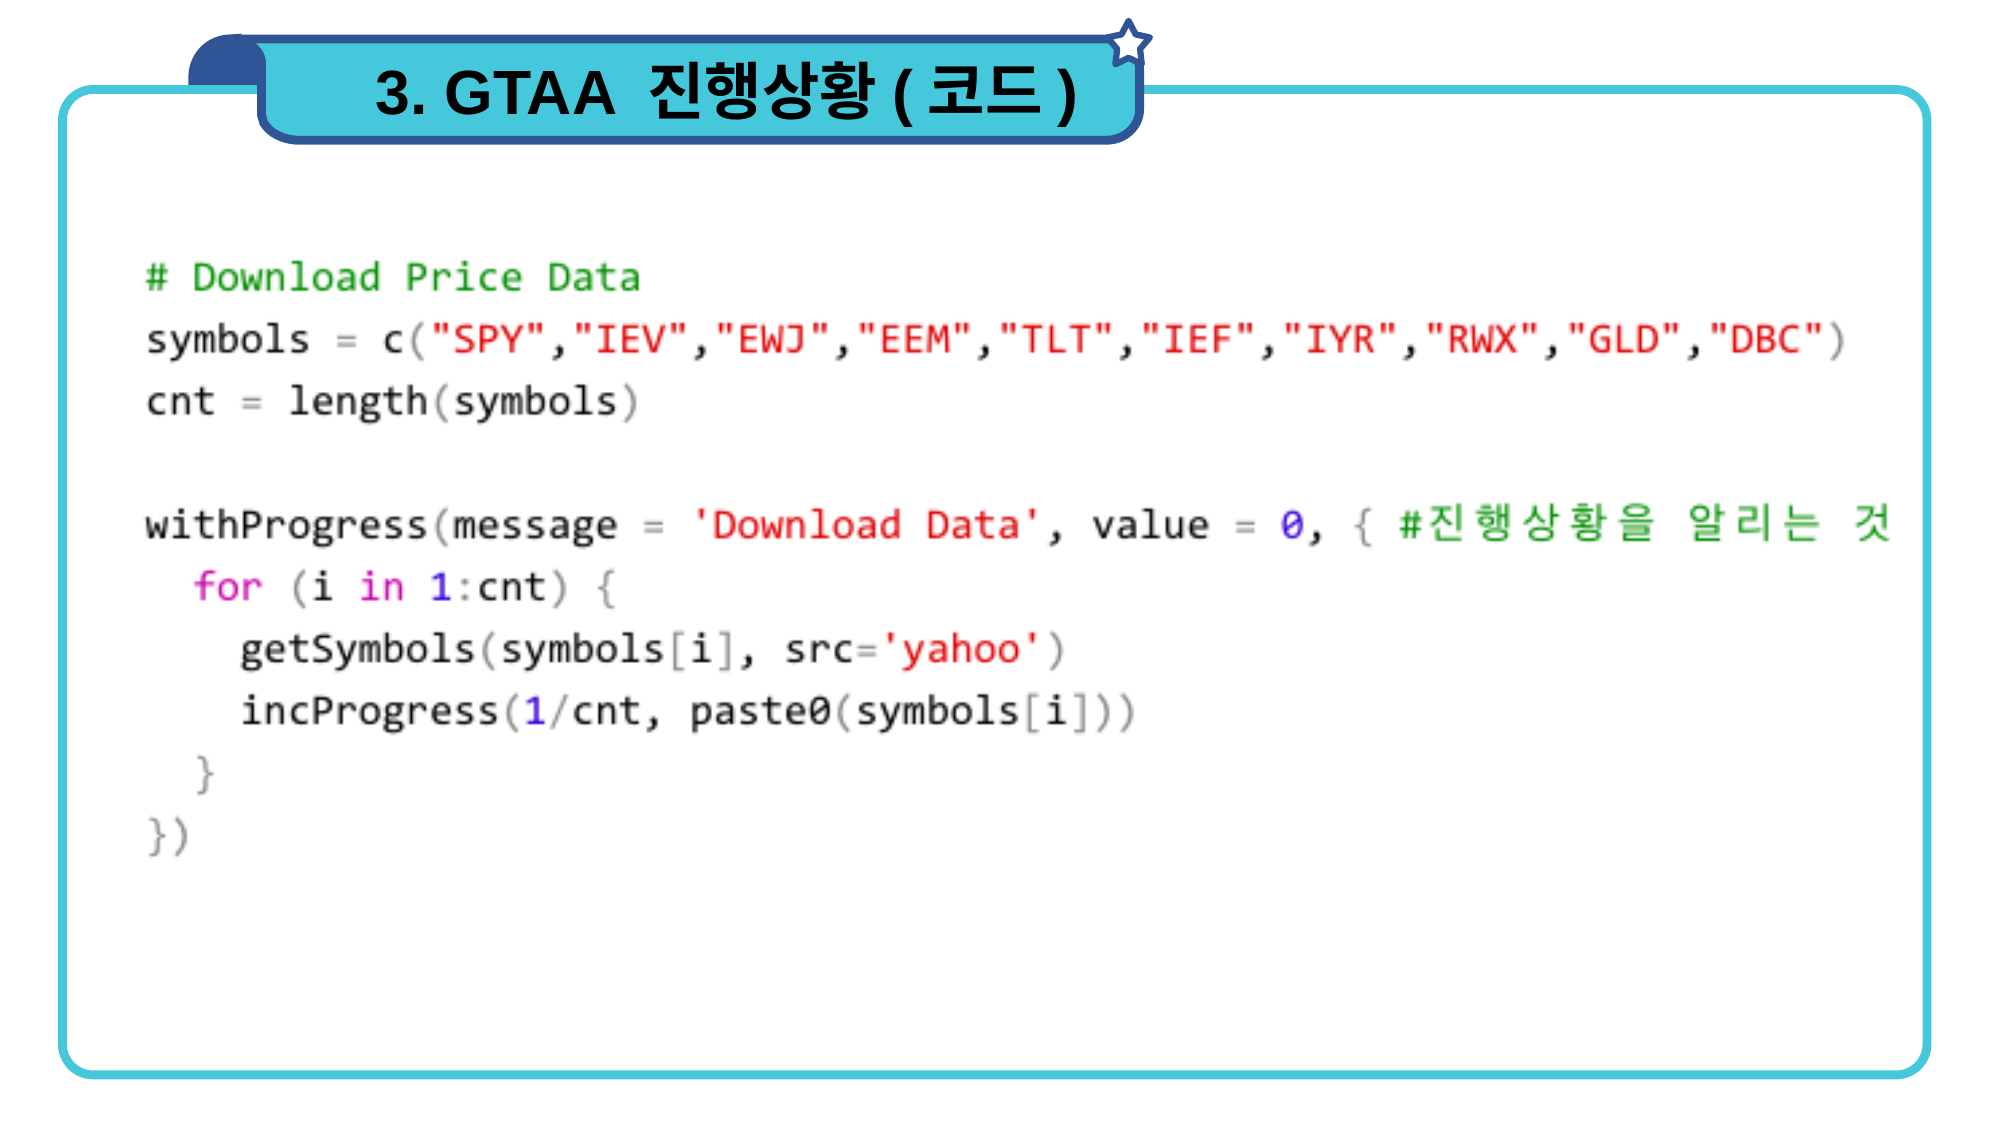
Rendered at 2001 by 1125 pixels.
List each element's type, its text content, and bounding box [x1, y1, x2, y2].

text_box [61, 88, 1929, 1076]
picture [115, 251, 1917, 900]
text_box 3. GTAA 진행상황(코드) [238, 37, 1141, 142]
text_box [191, 37, 260, 88]
text_box [1106, 19, 1151, 66]
